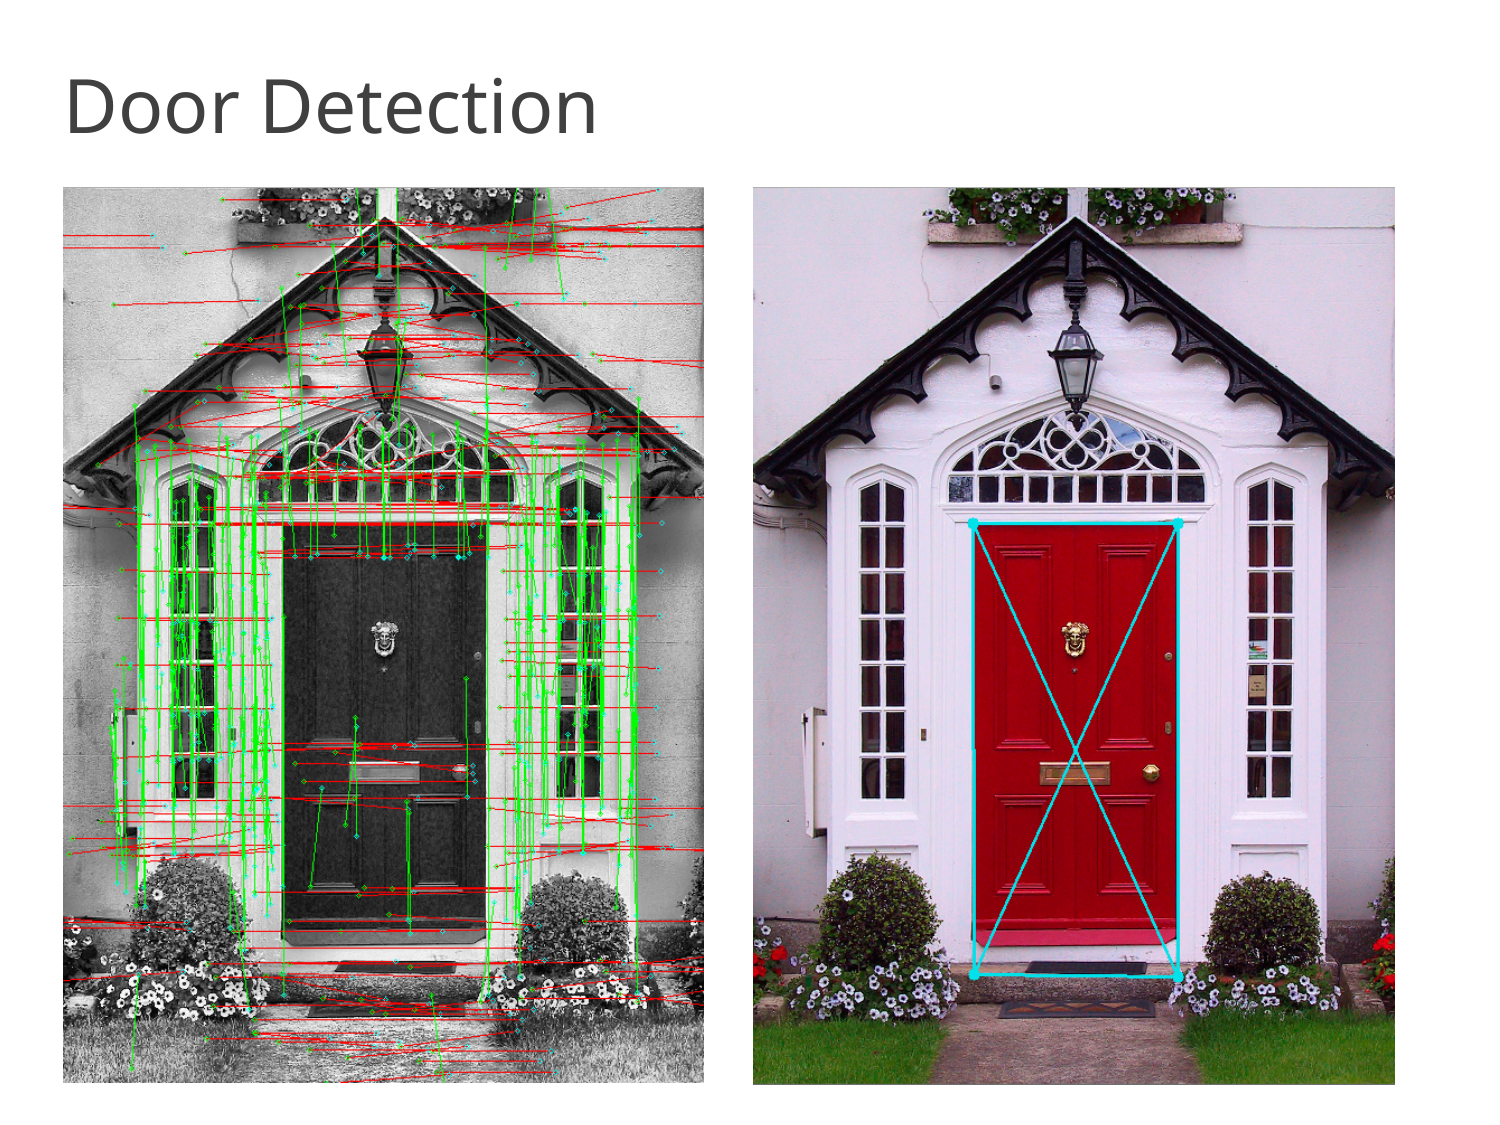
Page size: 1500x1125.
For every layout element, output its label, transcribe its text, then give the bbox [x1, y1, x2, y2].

picture [753, 187, 1396, 1085]
title Door Detection [63, 59, 1453, 247]
picture [63, 187, 705, 1083]
